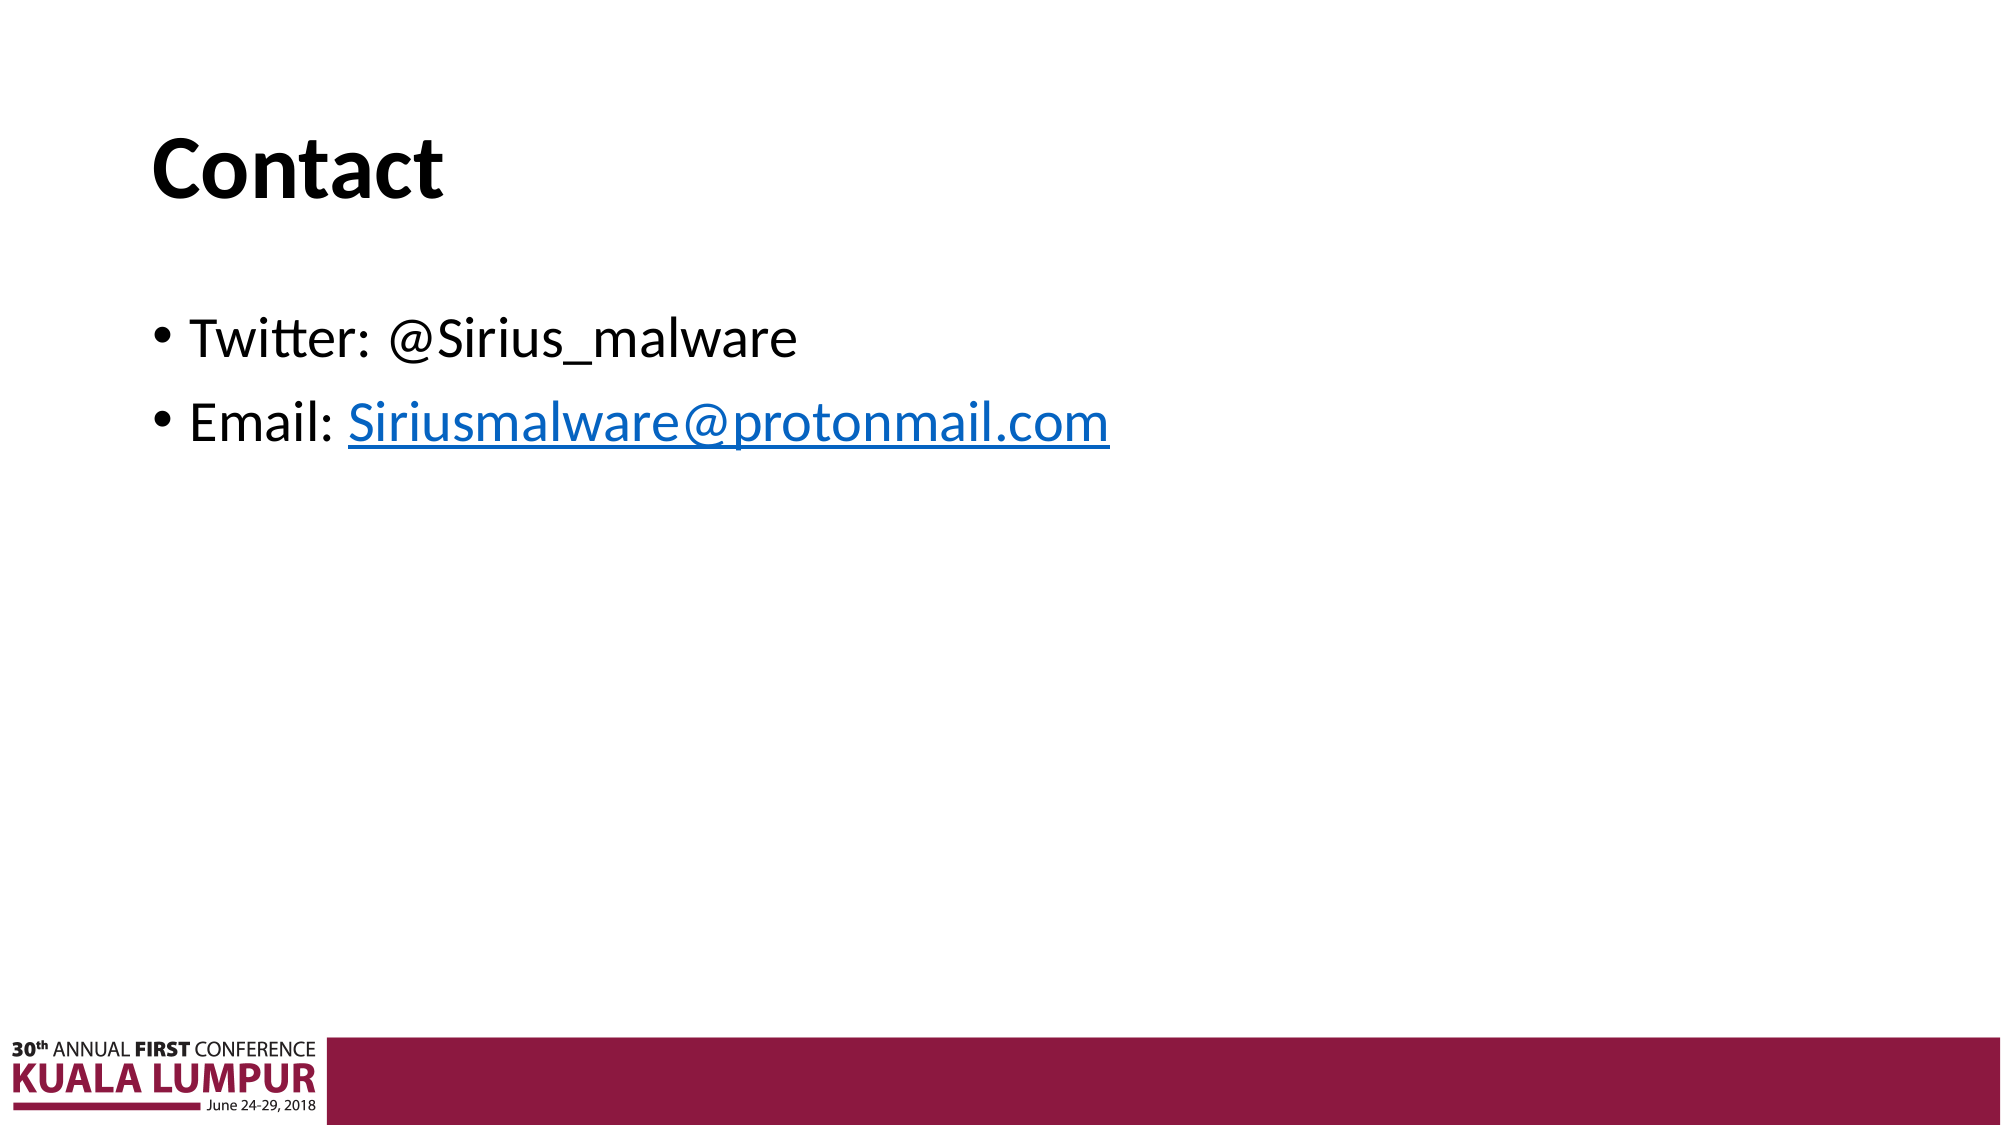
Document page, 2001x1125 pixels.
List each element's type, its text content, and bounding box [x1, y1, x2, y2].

title Contact [137, 59, 1863, 278]
list Twitter: @Sirius_malware Email: Siriusmalware@protonmail.com [137, 299, 1863, 948]
picture [0, 0, 2001, 1125]
